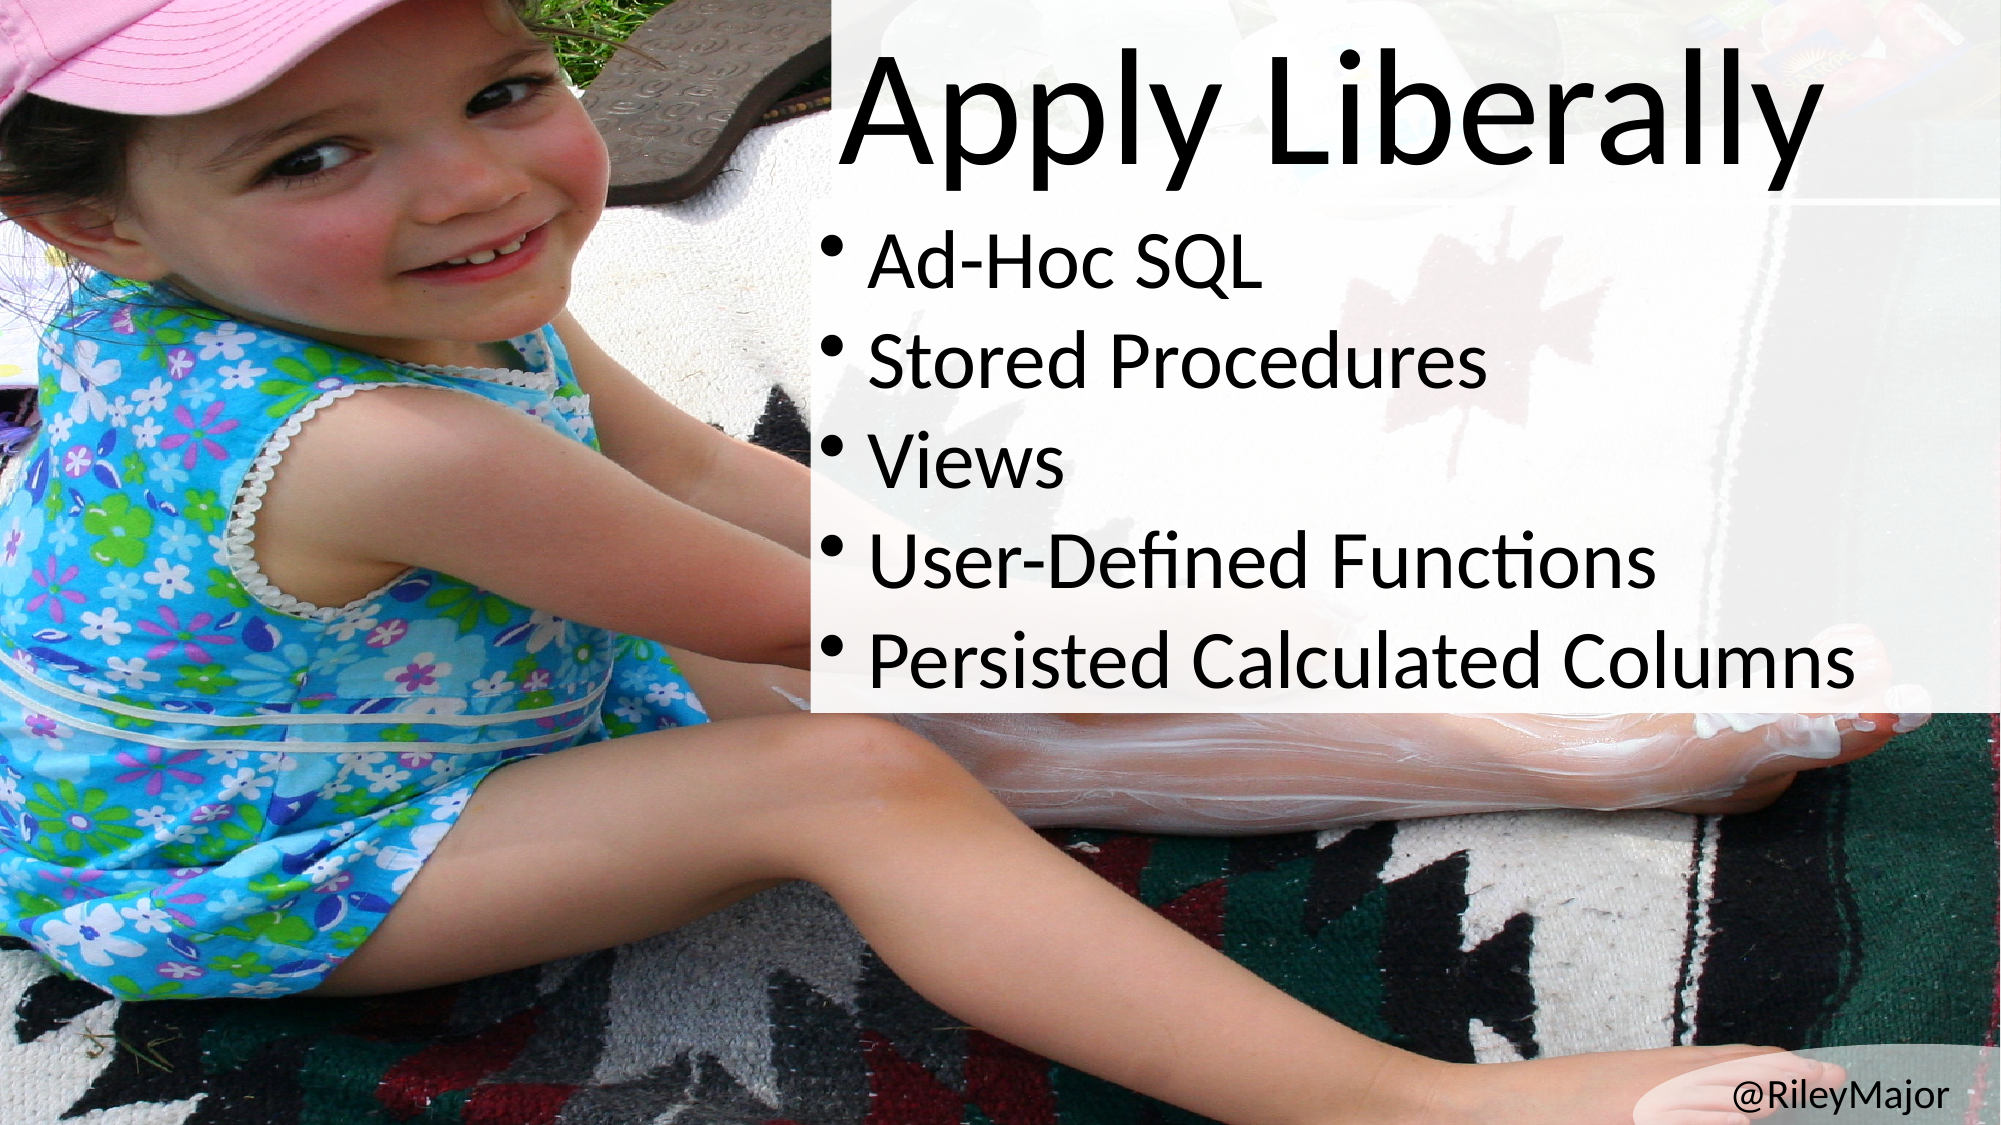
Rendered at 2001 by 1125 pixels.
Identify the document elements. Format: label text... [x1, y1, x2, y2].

text_box Apply Liberally [831, 0, 2000, 206]
text_box Ad-Hoc SQL Stored Procedures Views User-Defined Functions Persisted Calculated Columns [810, 198, 2000, 713]
picture [0, 0, 2001, 1125]
